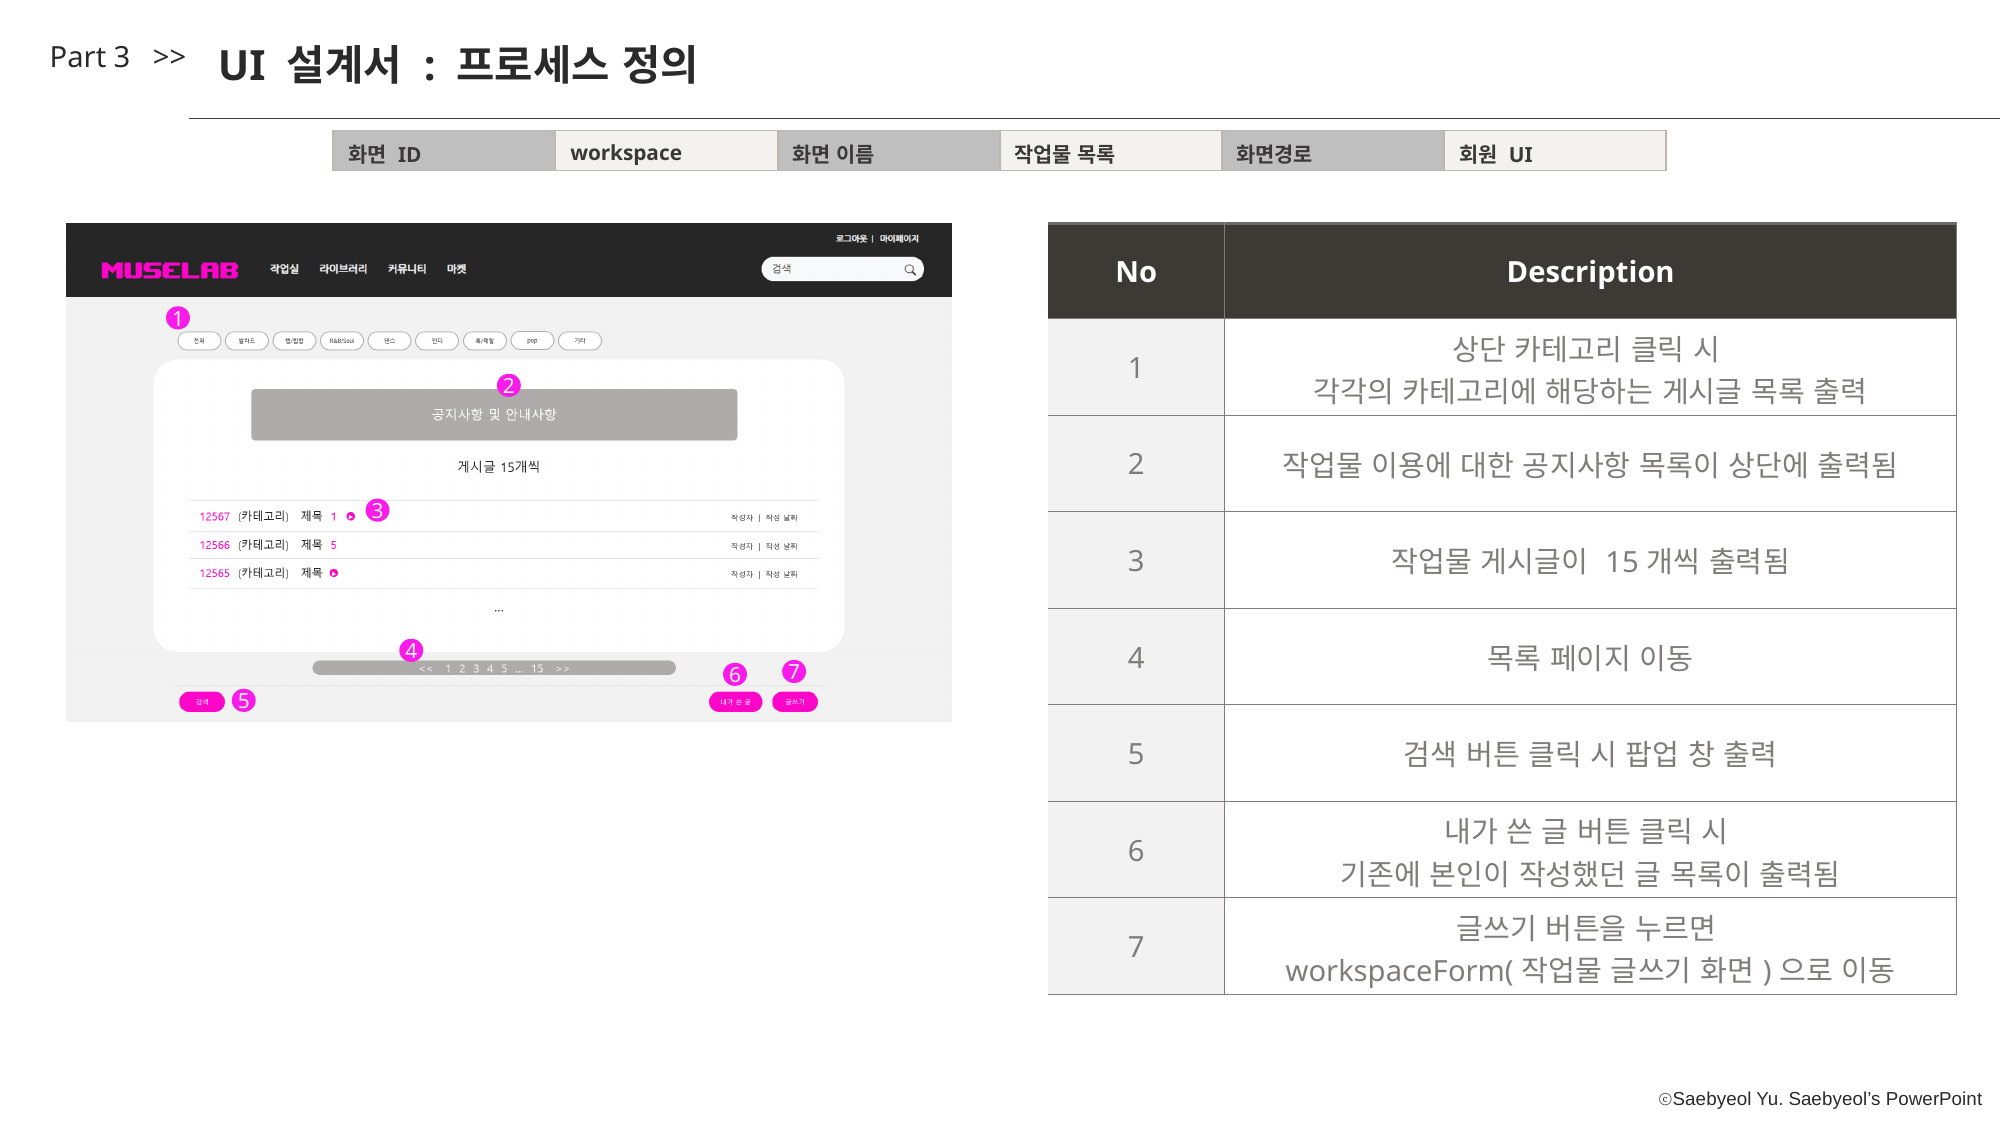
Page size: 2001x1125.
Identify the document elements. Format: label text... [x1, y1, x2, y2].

table_header Description [1225, 225, 1956, 318]
table_cell 글쓰기 버튼을 누르면 workspaceForm(작업물 글쓰기 화면)으로 이동 [1225, 898, 1956, 994]
table_header 화면 이름 [779, 131, 999, 170]
table_cell 작업물 게시글이 15개씩 출력됨 [1225, 512, 1956, 608]
table_header 작업물 목록 [1001, 131, 1221, 170]
table_cell 4 [1048, 609, 1224, 704]
table_cell 6 [1048, 802, 1224, 897]
text_box Part 3 >> [34, 30, 202, 81]
table_header 회원 UI [1445, 131, 1665, 170]
table_cell 상단 카테고리 클릭 시 각각의 카테고리에 해당하는 게시글 목록 출력 [1225, 319, 1956, 415]
table_cell 3 [1048, 512, 1224, 608]
table_cell 목록 페이지 이동 [1225, 609, 1956, 704]
table_cell 2 [1048, 416, 1224, 511]
table_cell 7 [1048, 898, 1224, 994]
table_header 화면경로 [1223, 131, 1443, 170]
picture [65, 223, 952, 722]
table_cell 5 [1048, 705, 1224, 801]
text_box UI 설계서 : 프로세스 정의 [203, 31, 714, 97]
table_cell 작업물 이용에 대한 공지사항 목록이 상단에 출력됨 [1225, 416, 1956, 511]
table_header workspace [556, 131, 777, 170]
table_cell 1 [1048, 319, 1224, 415]
table_cell 내가 쓴 글 버튼 클릭 시 기존에 본인이 작성했던 글 목록이 출력됨 [1225, 802, 1956, 897]
table_header 화면 ID [334, 131, 555, 170]
table_header No [1048, 225, 1224, 318]
table_cell 검색 버튼 클릭 시 팝업 창 출력 [1225, 705, 1956, 801]
